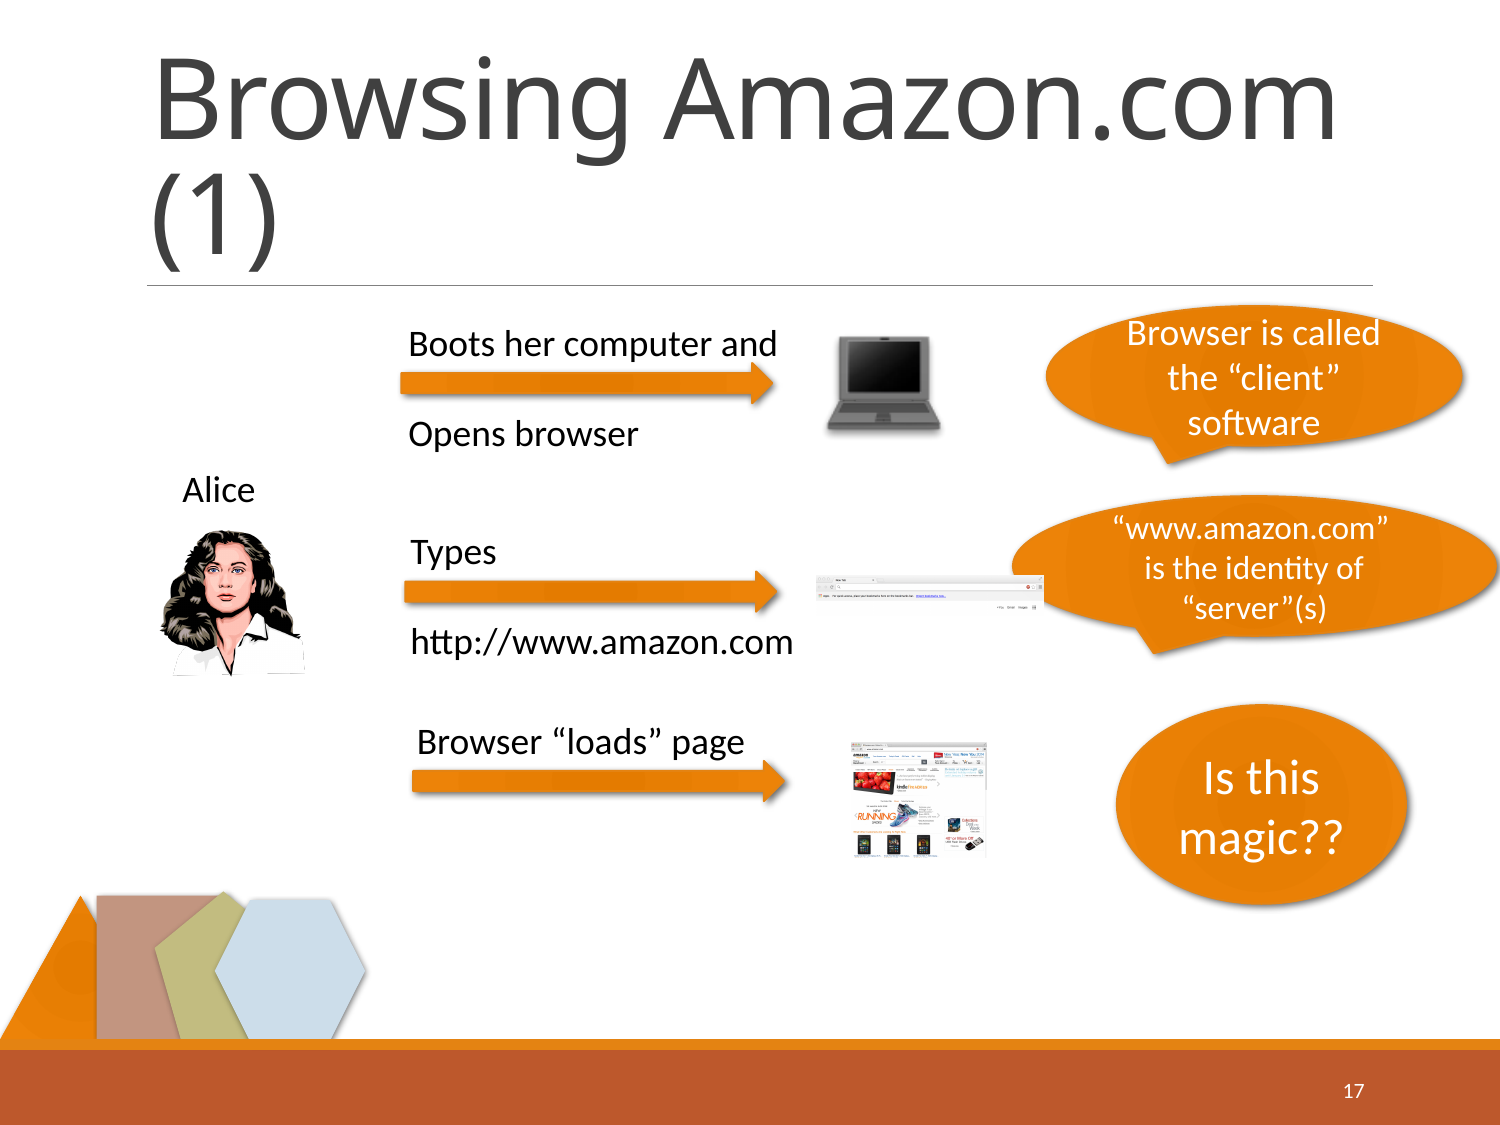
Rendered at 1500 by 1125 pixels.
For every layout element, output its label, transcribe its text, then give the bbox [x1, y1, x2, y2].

text_box Alice [167, 457, 271, 518]
slide_number 17 [1218, 1059, 1380, 1120]
picture [815, 575, 1045, 616]
text_box “www.amazon.com” is the identity of “server”(s) [1011, 495, 1497, 655]
title Browsing Amazon.com (1) [135, 47, 1373, 285]
text_box [412, 759, 785, 803]
text_box Browser is called the “client” software [1045, 305, 1463, 465]
picture [851, 742, 988, 859]
text_box Browser “loads” page [402, 709, 761, 770]
text_box Is this magic?? [1115, 704, 1407, 905]
text_box Types http://www.amazon.com [395, 519, 810, 670]
picture [816, 328, 951, 445]
text_box Boots her computer and Opens browser [393, 311, 803, 462]
picture [159, 529, 306, 677]
